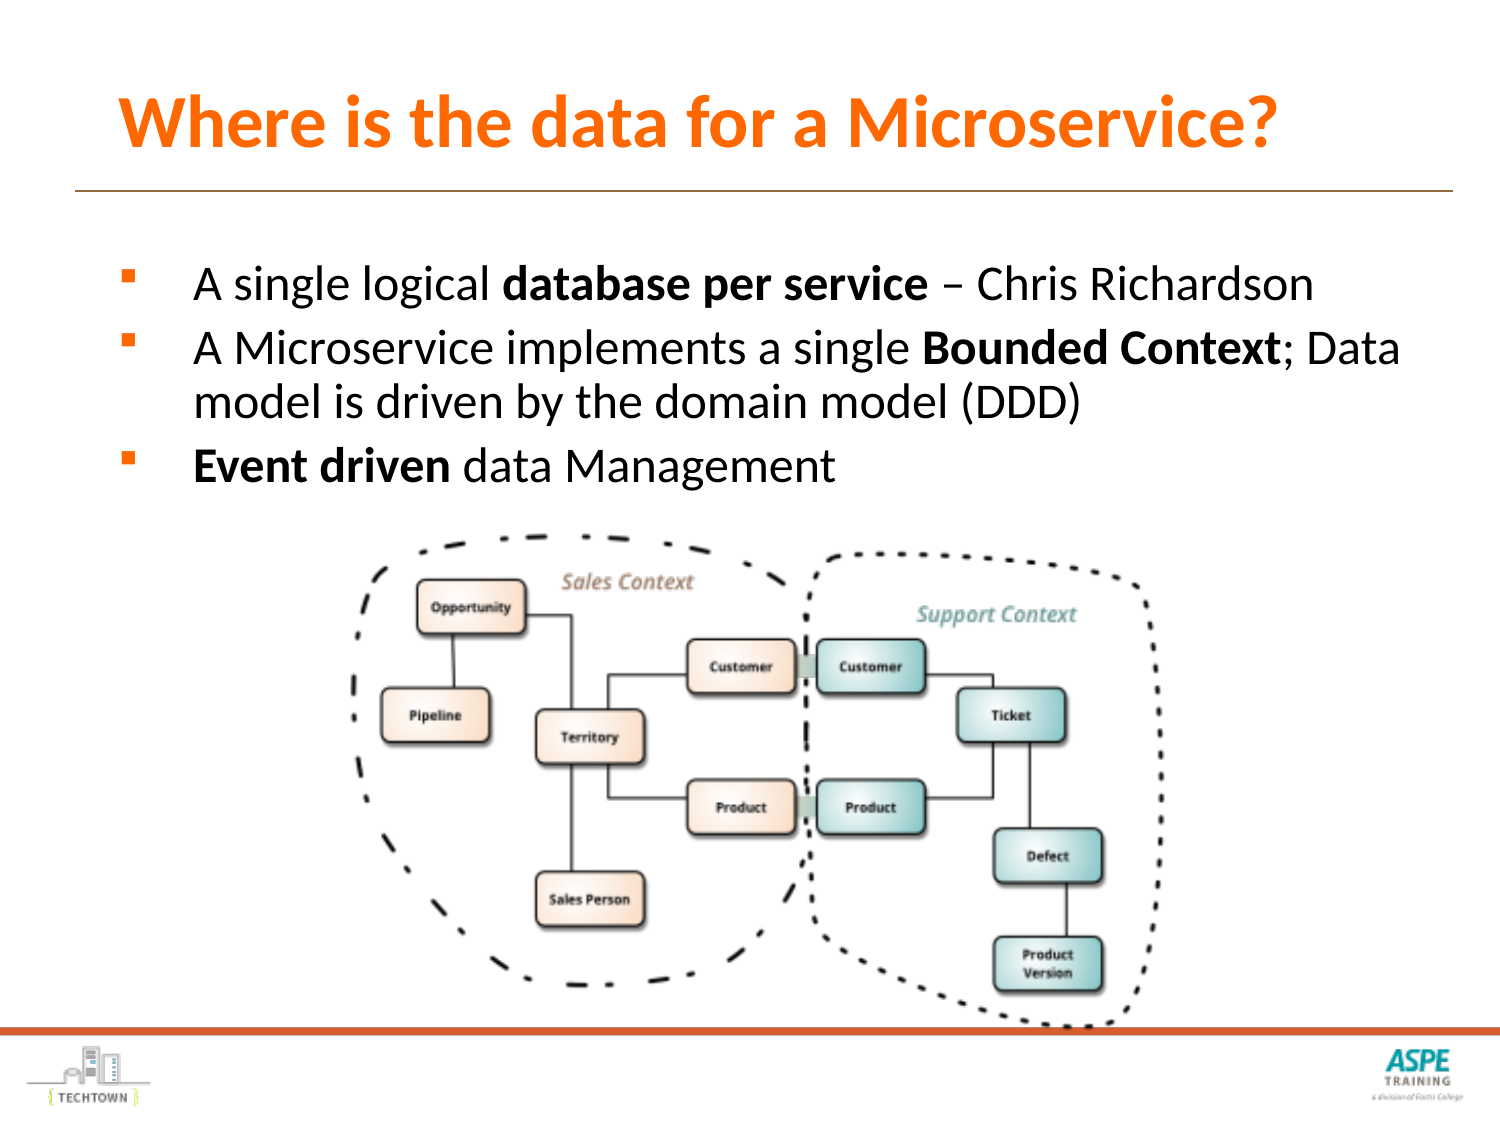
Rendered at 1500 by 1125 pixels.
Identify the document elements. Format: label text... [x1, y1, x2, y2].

title Where is the data for a Microservice? [103, 59, 1413, 188]
list A single logical database per service – Chris Richardson A Microservice implements a single Bounded Context; Data model is driven by the domain model (DDD) Event driven data Management [103, 249, 1438, 525]
picture [341, 524, 1175, 1042]
